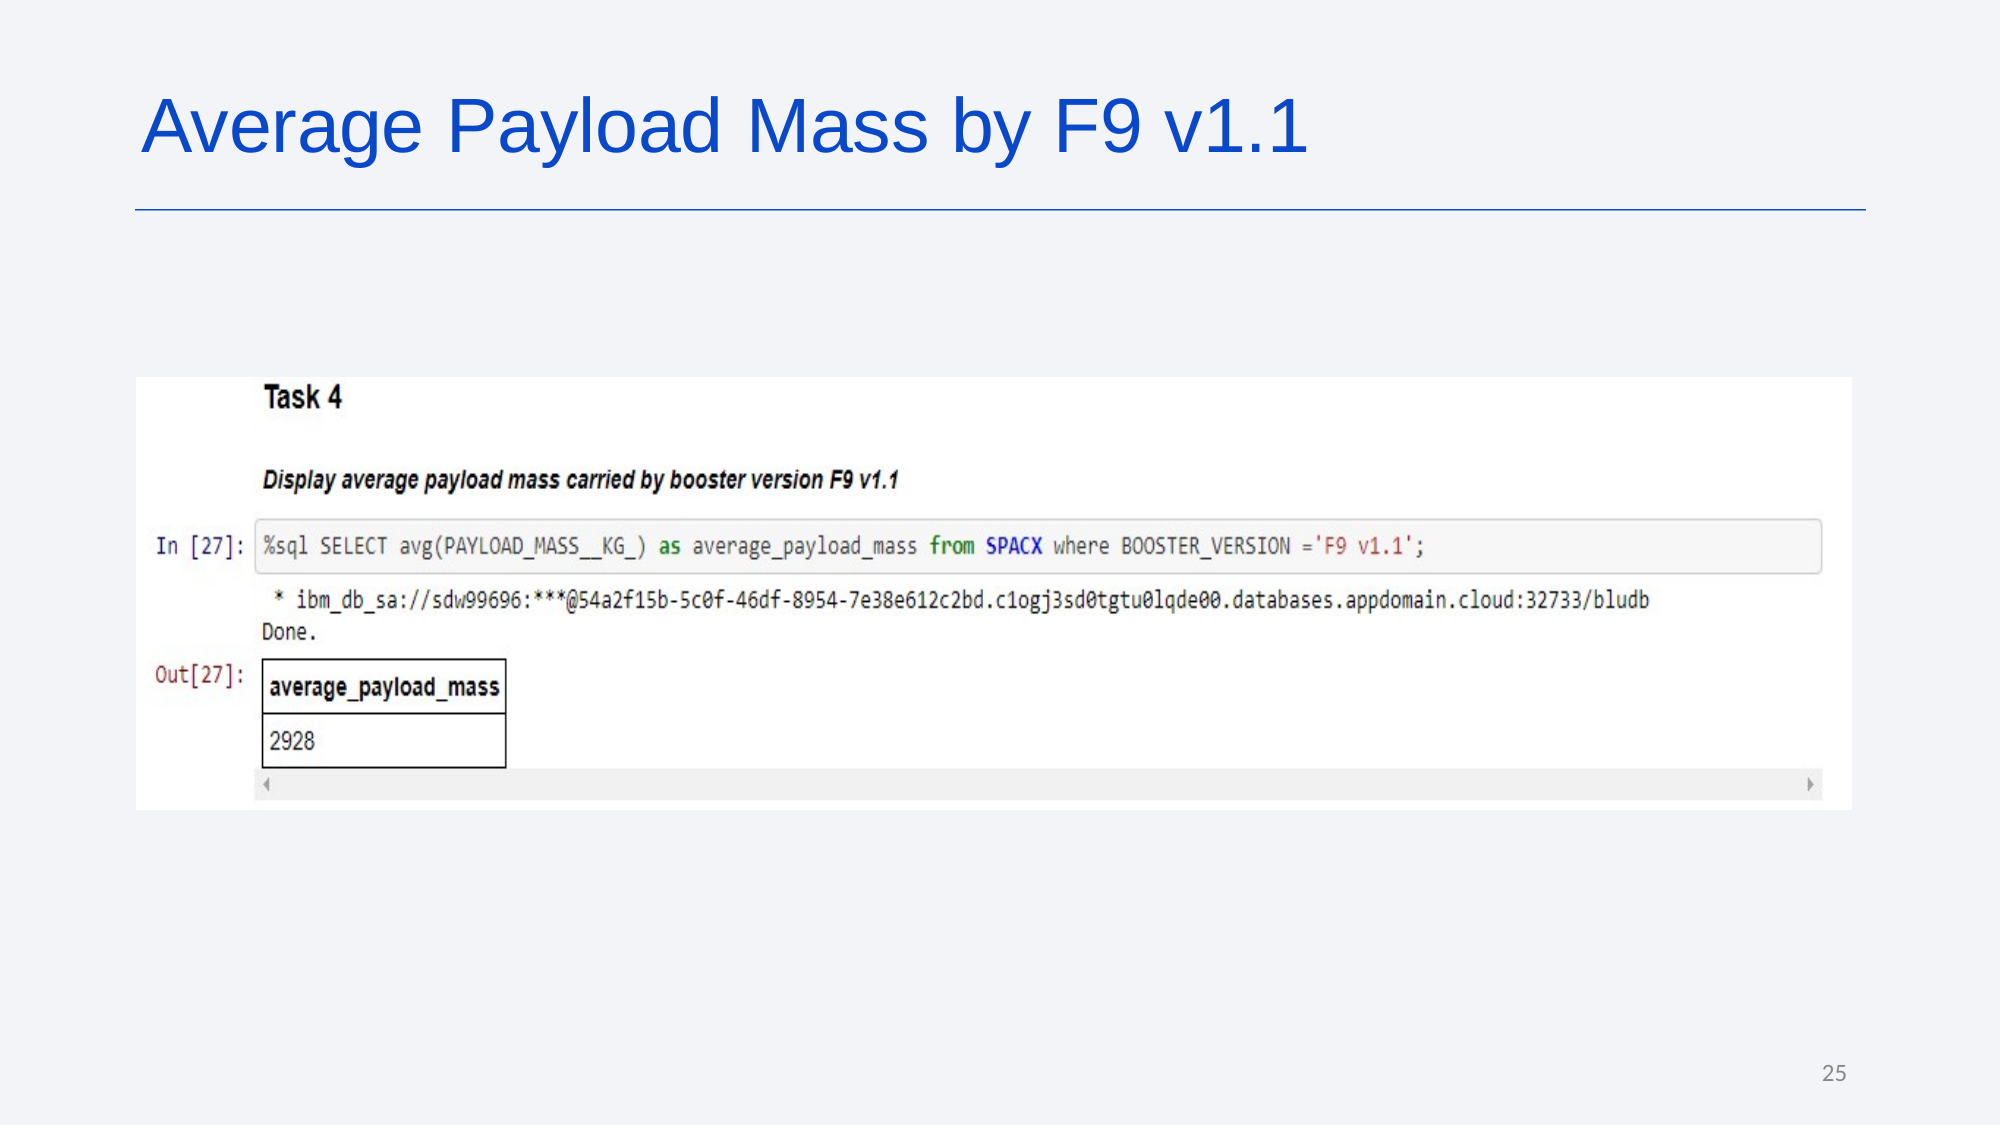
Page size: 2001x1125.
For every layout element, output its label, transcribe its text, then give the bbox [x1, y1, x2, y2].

picture [0, 0, 2000, 1125]
title Average Payload Mass by F9 v1.1 [139, 73, 1317, 264]
slide_number 25 [1815, 1060, 1856, 1125]
